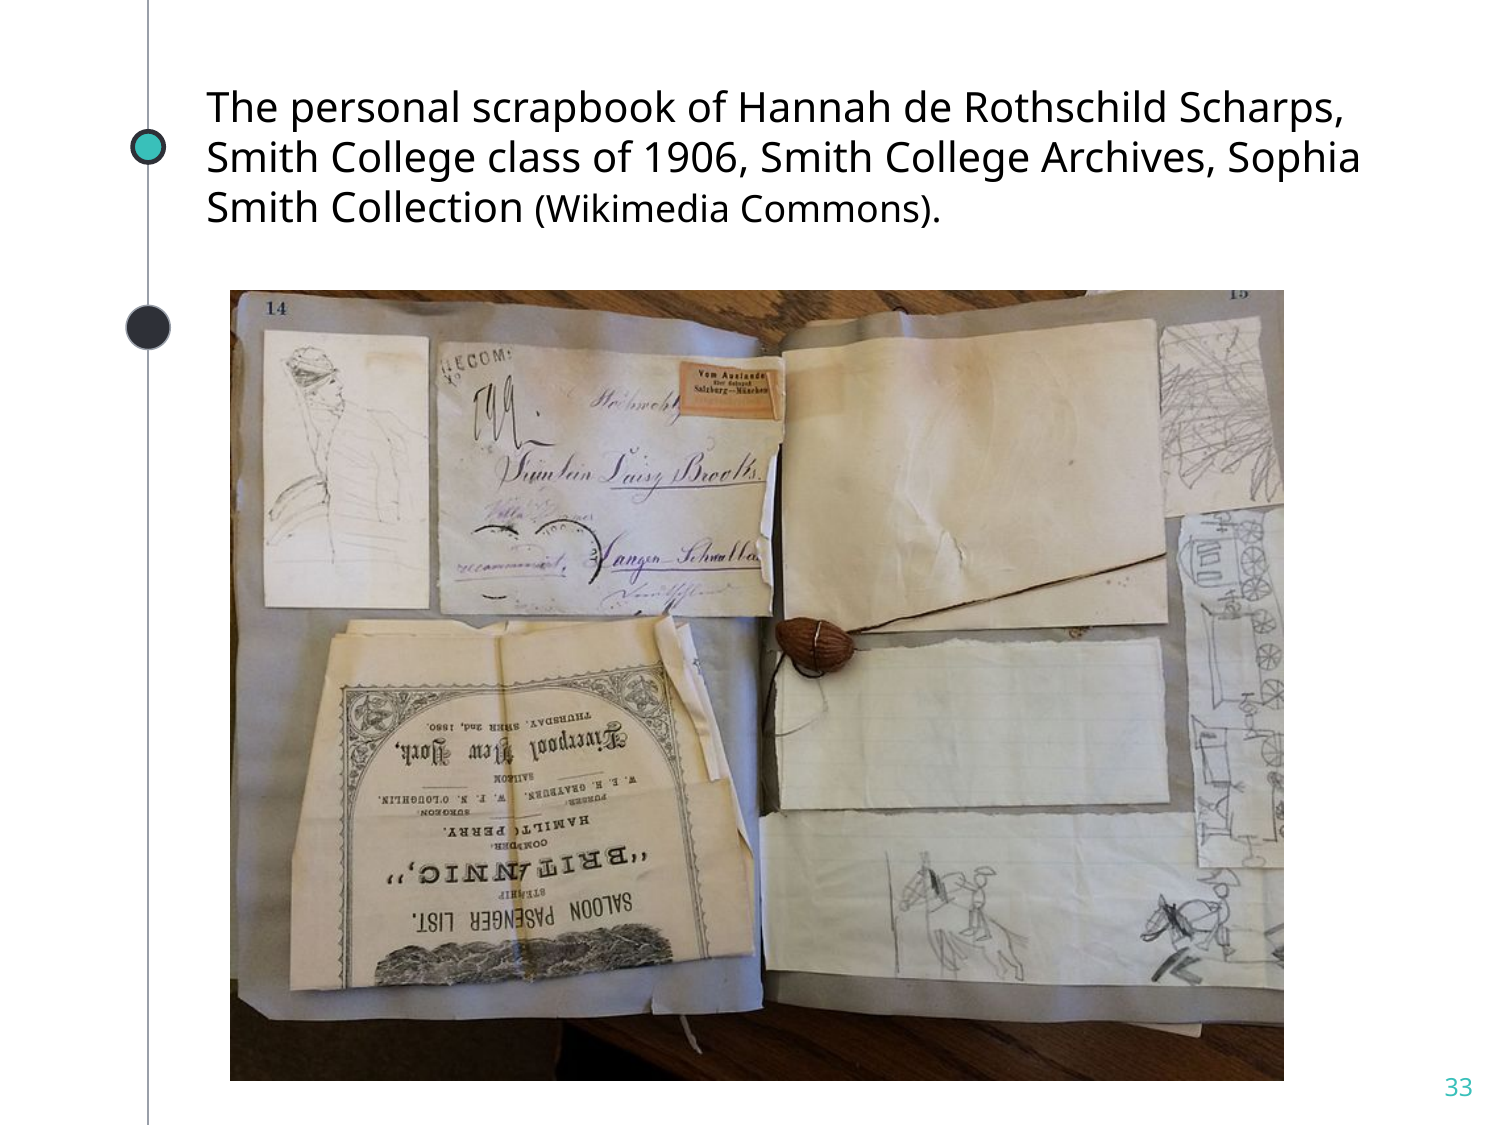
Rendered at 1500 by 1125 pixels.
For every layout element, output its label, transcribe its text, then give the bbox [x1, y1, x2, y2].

slide_number 33 [1398, 1056, 1489, 1125]
picture [230, 290, 1284, 1081]
title The personal scrapbook of Hannah de Rothschild Scharps, Smith College class of 1906, Smith College Archives, Sophia Smith Collection (Wikimedia Commons). [191, 109, 1432, 246]
